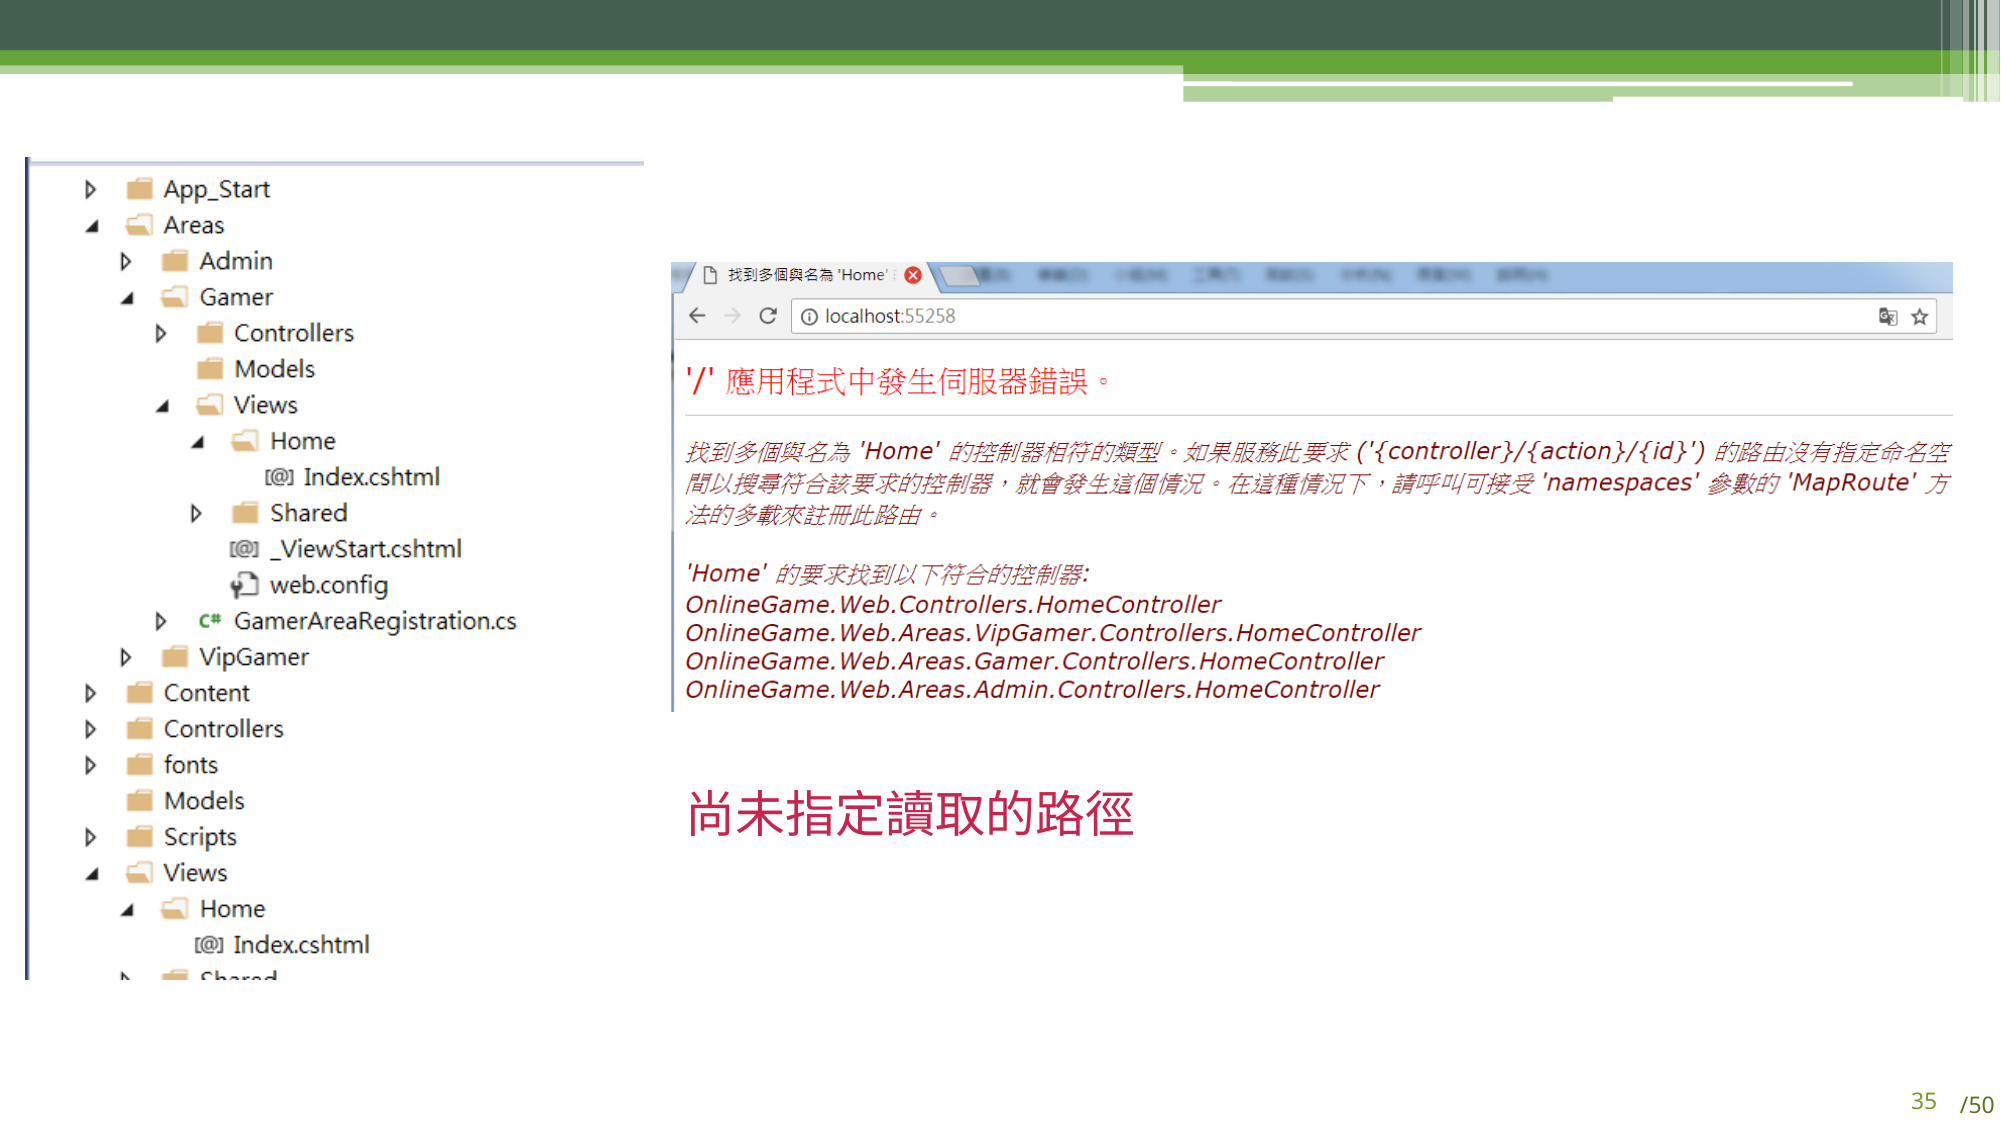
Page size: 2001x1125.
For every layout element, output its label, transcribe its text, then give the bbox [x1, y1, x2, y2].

text_box 尚未指定讀取的路徑 [671, 774, 1672, 850]
picture [25, 157, 644, 980]
picture [671, 262, 1953, 712]
slide_number 34 [1785, 1065, 1953, 1125]
footer /50 [1953, 1083, 2000, 1124]
